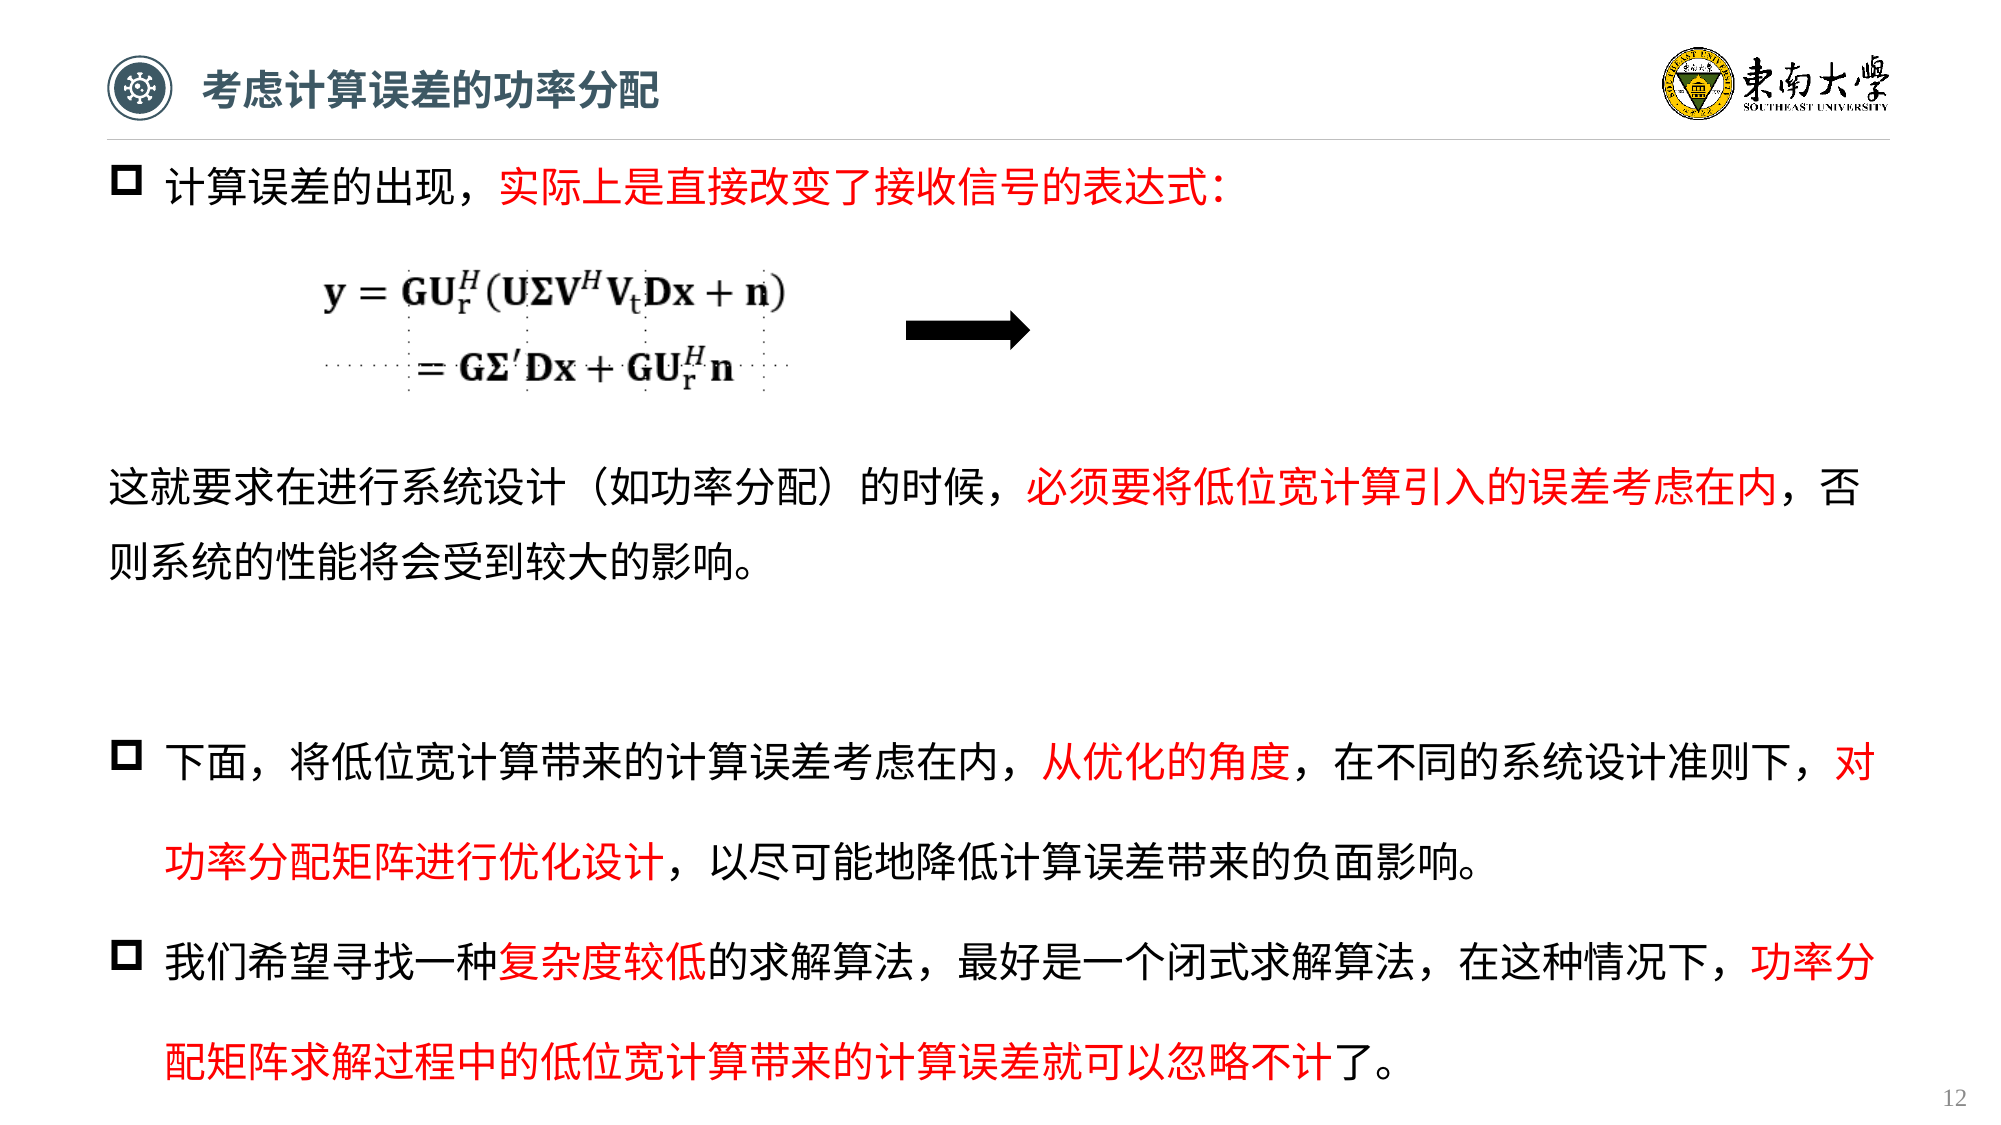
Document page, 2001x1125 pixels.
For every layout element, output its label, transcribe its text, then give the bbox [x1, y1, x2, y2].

picture [316, 263, 798, 397]
text_box 考虑计算误差的功率分配 [201, 56, 1284, 122]
picture [1662, 47, 1889, 120]
text_box [906, 310, 1031, 351]
